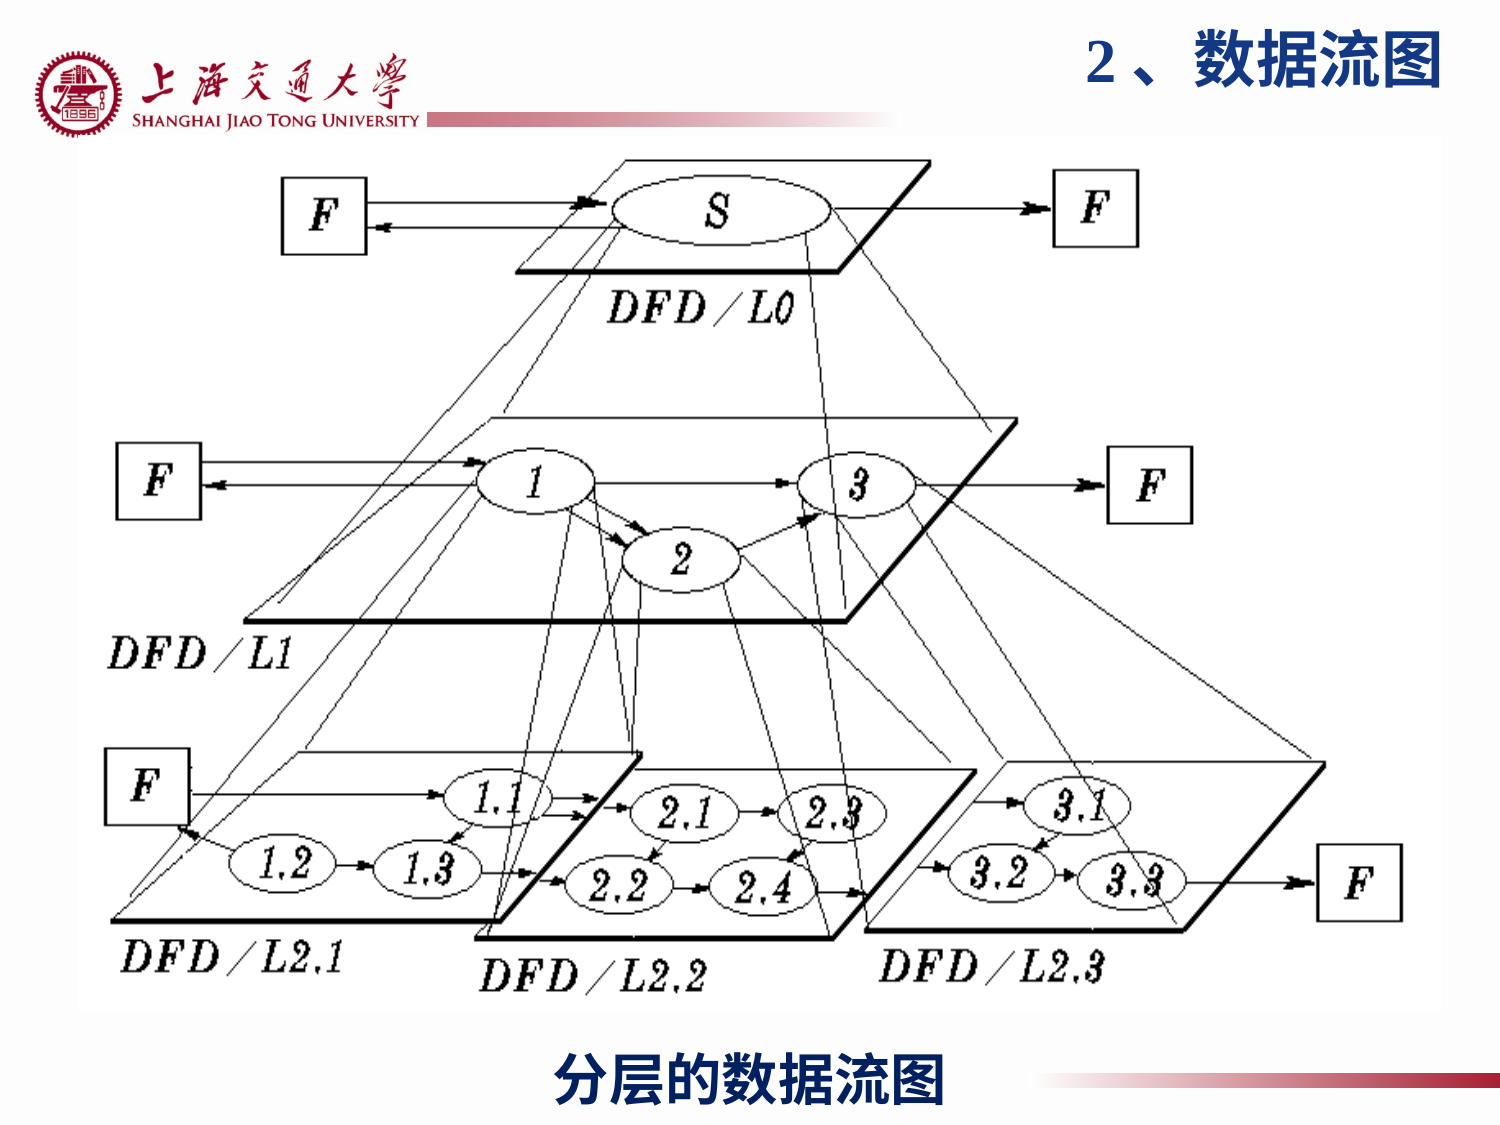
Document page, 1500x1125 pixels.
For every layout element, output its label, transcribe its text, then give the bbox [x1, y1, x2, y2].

picture [0, 0, 1500, 1125]
text_box 分层的数据流图 [539, 1037, 960, 1118]
text_box 2、数据流图 [0, 12, 1459, 126]
